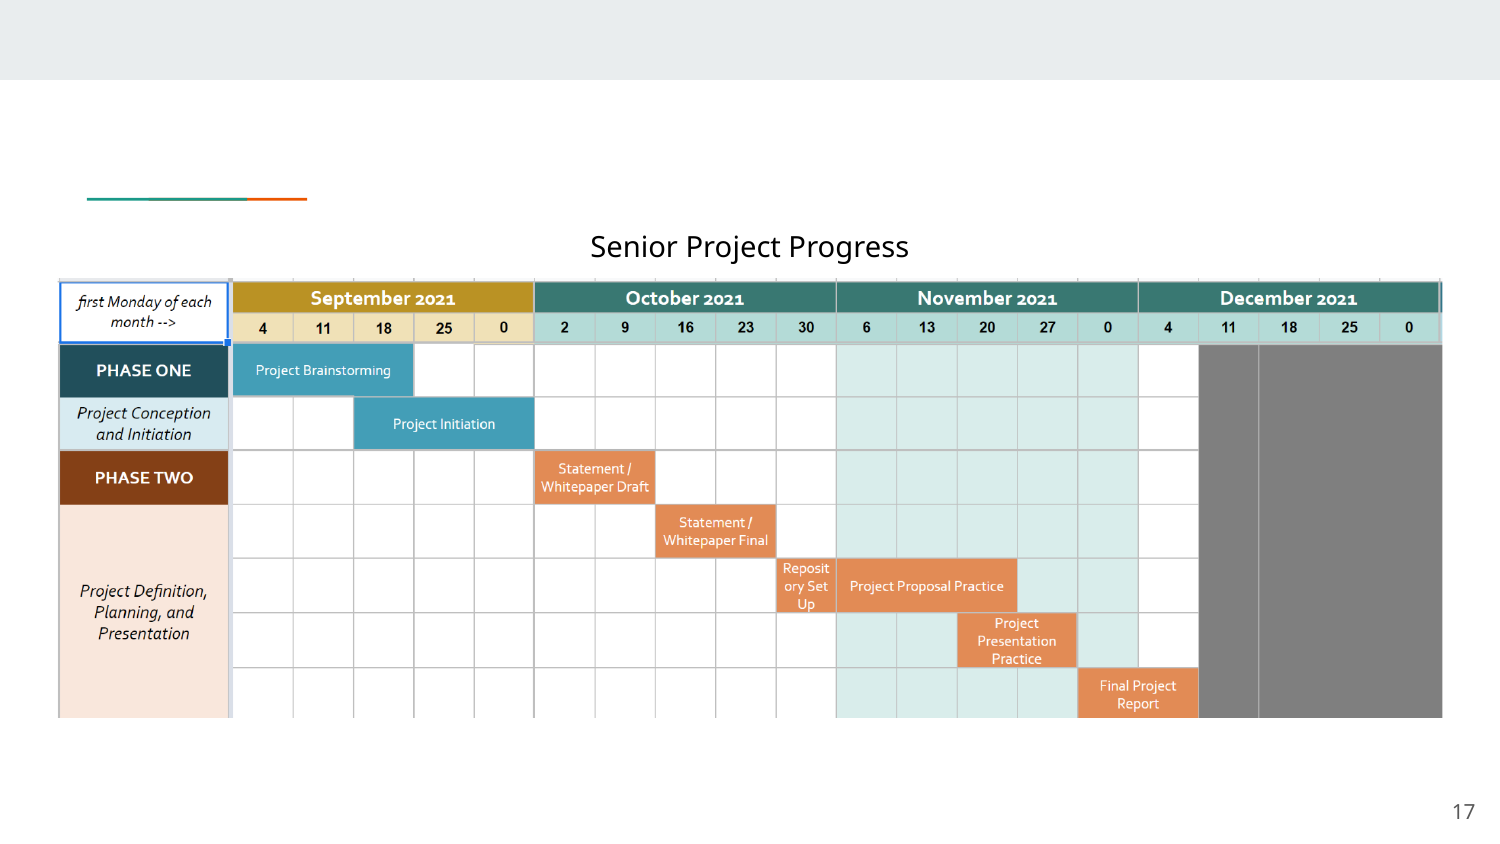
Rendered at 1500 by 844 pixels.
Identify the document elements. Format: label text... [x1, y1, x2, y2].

slide_number ‹#› [1400, 779, 1491, 844]
text_box Senior Project Progress [71, 212, 1429, 276]
picture [57, 278, 1443, 718]
